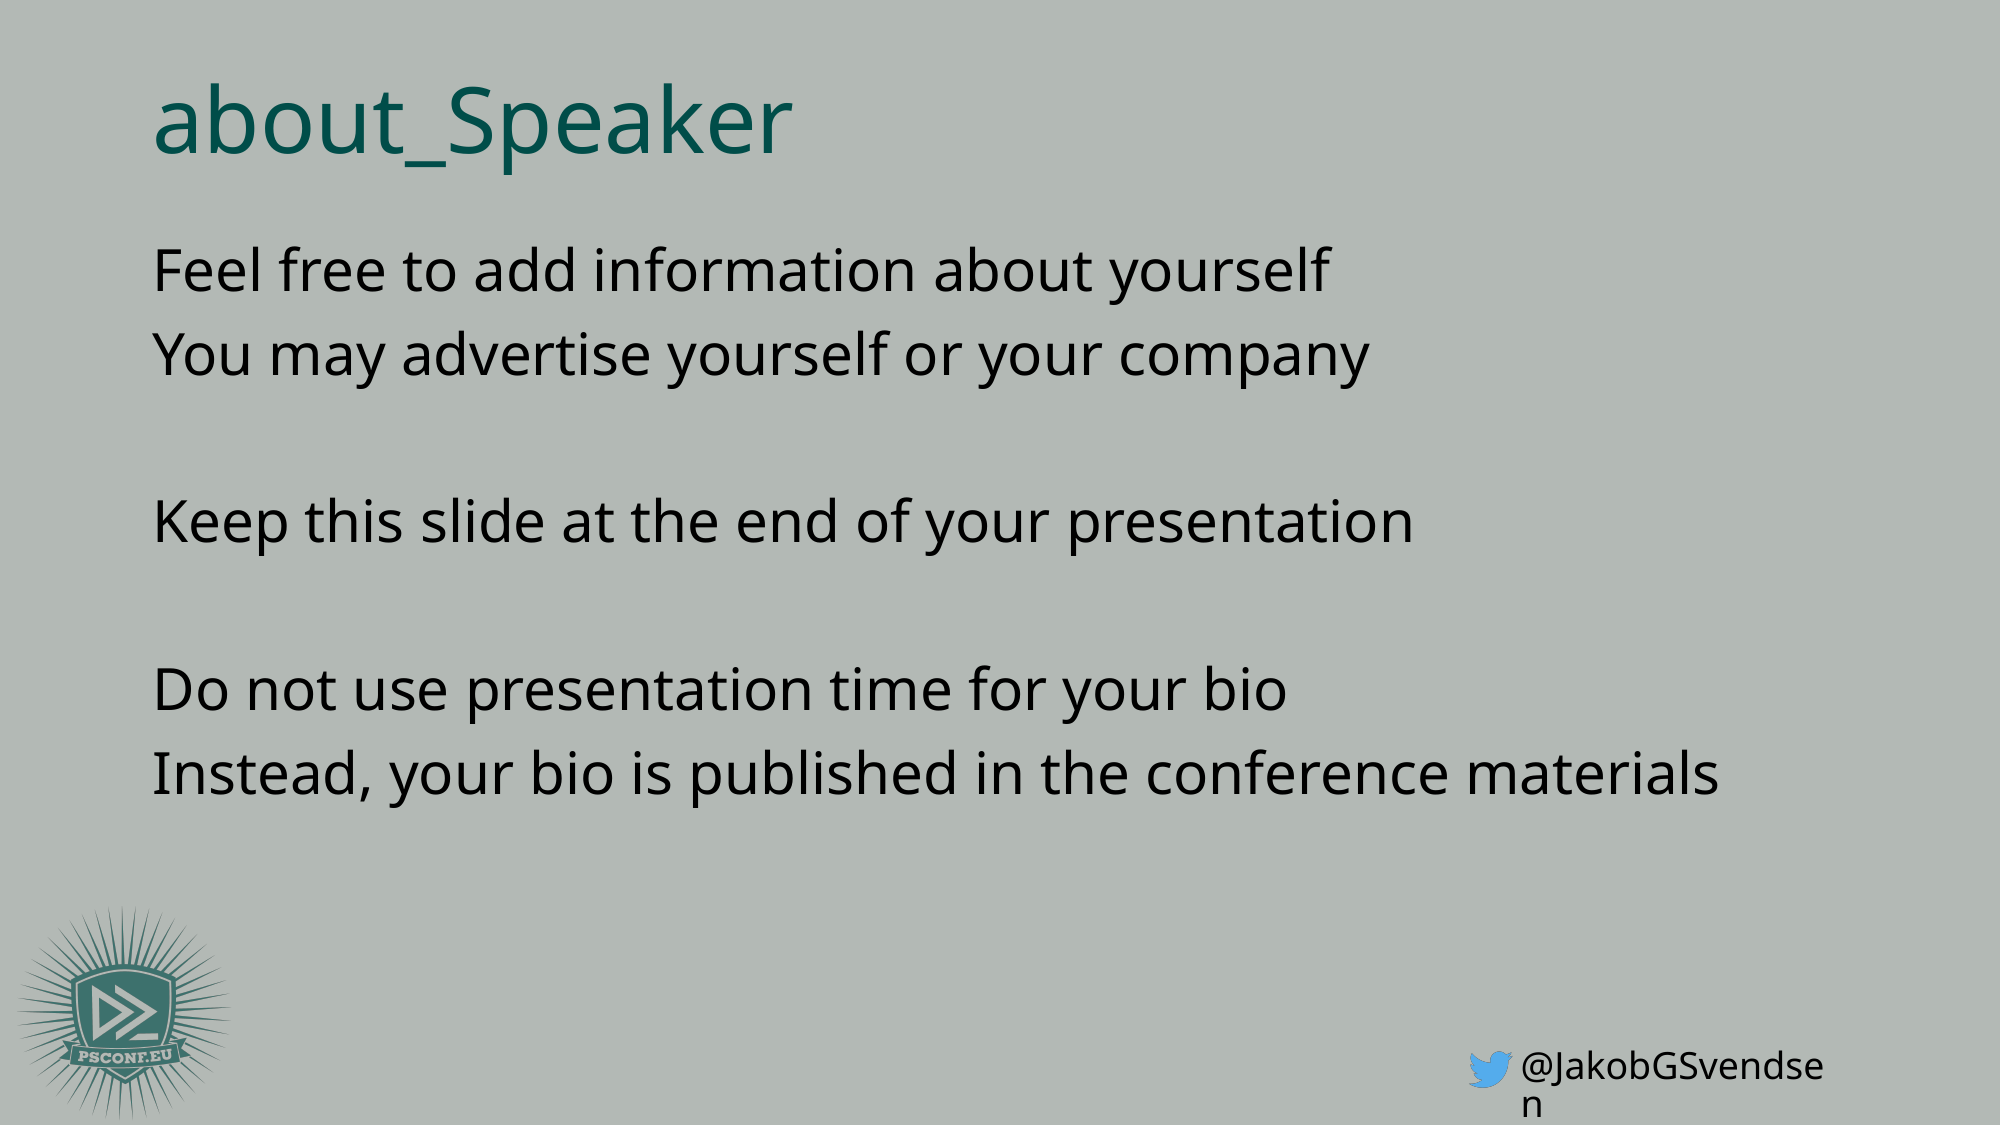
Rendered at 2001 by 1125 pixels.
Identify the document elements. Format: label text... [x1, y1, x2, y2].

list Feel free to add information about yourself You may advertise yourself or your company Keep this slide at the end of your presentation Do not use presentation time for your bio Instead, your bio is published in the conference materials [137, 233, 1863, 1014]
title about_Speaker [137, 59, 1863, 188]
footer @JakobGSvendsen [1505, 1037, 1863, 1098]
picture [1458, 1037, 1523, 1103]
